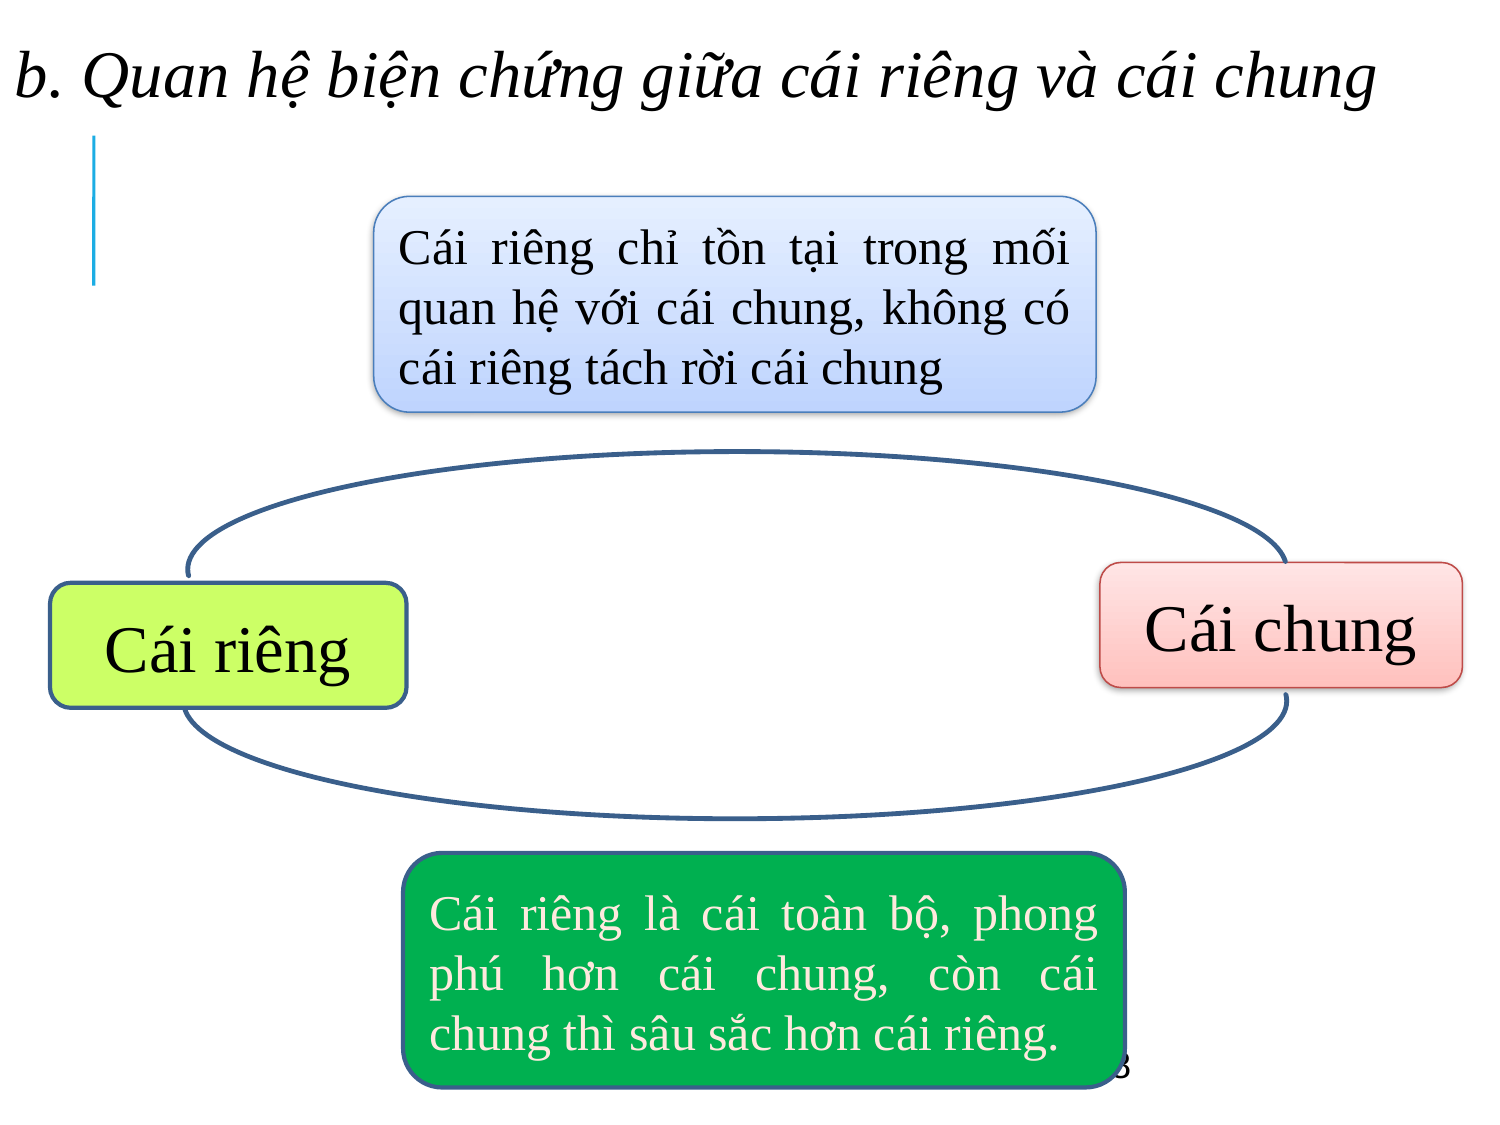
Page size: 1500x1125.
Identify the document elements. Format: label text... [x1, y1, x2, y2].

text_box Cái chung [1099, 561, 1464, 689]
slide_number 58 [1074, 1024, 1425, 1103]
text_box [182, 692, 1290, 822]
text_box Cái riêng chỉ tồn tại trong mối quan hệ với cái chung, không có cái riêng tách rời cái chung [372, 195, 1097, 413]
title b. Quan hệ biện chứng giữa cái riêng và cái chung [0, 0, 1500, 153]
text_box Cái riêng là cái toàn bộ, phong phú hơn cái chung, còn cái chung thì sâu sắc hơn cái riêng. [400, 850, 1128, 1090]
text_box [185, 449, 1288, 579]
text_box Cái riêng [47, 580, 409, 710]
